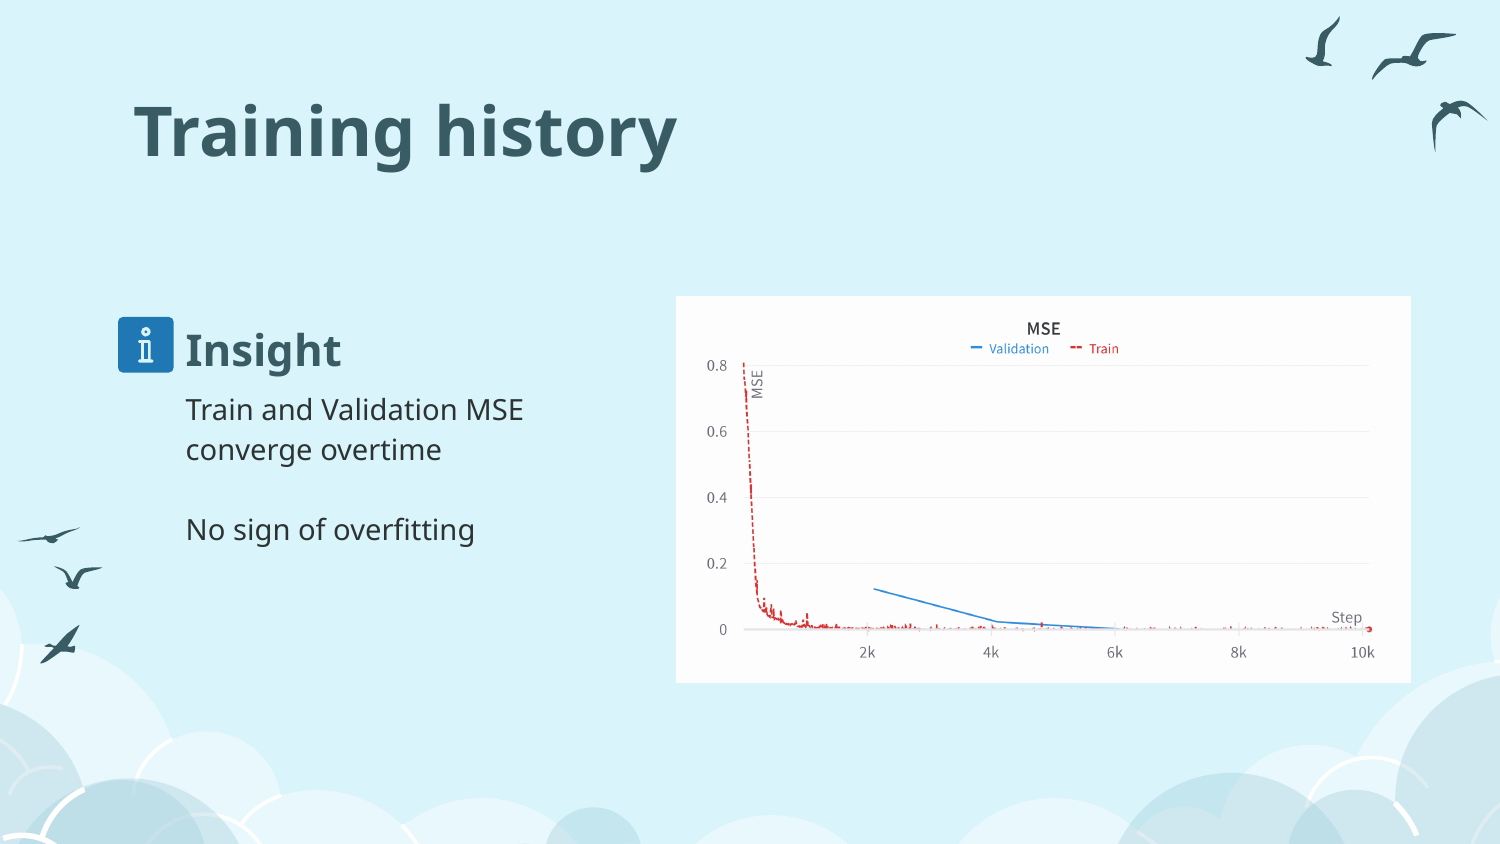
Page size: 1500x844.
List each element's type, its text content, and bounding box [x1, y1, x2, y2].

picture [676, 296, 1412, 683]
title Training history [118, 72, 1382, 167]
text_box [117, 316, 174, 373]
text_box Train and Validation MSE converge overtime No sign of overfitting [170, 370, 613, 569]
text_box Insight [170, 296, 552, 370]
